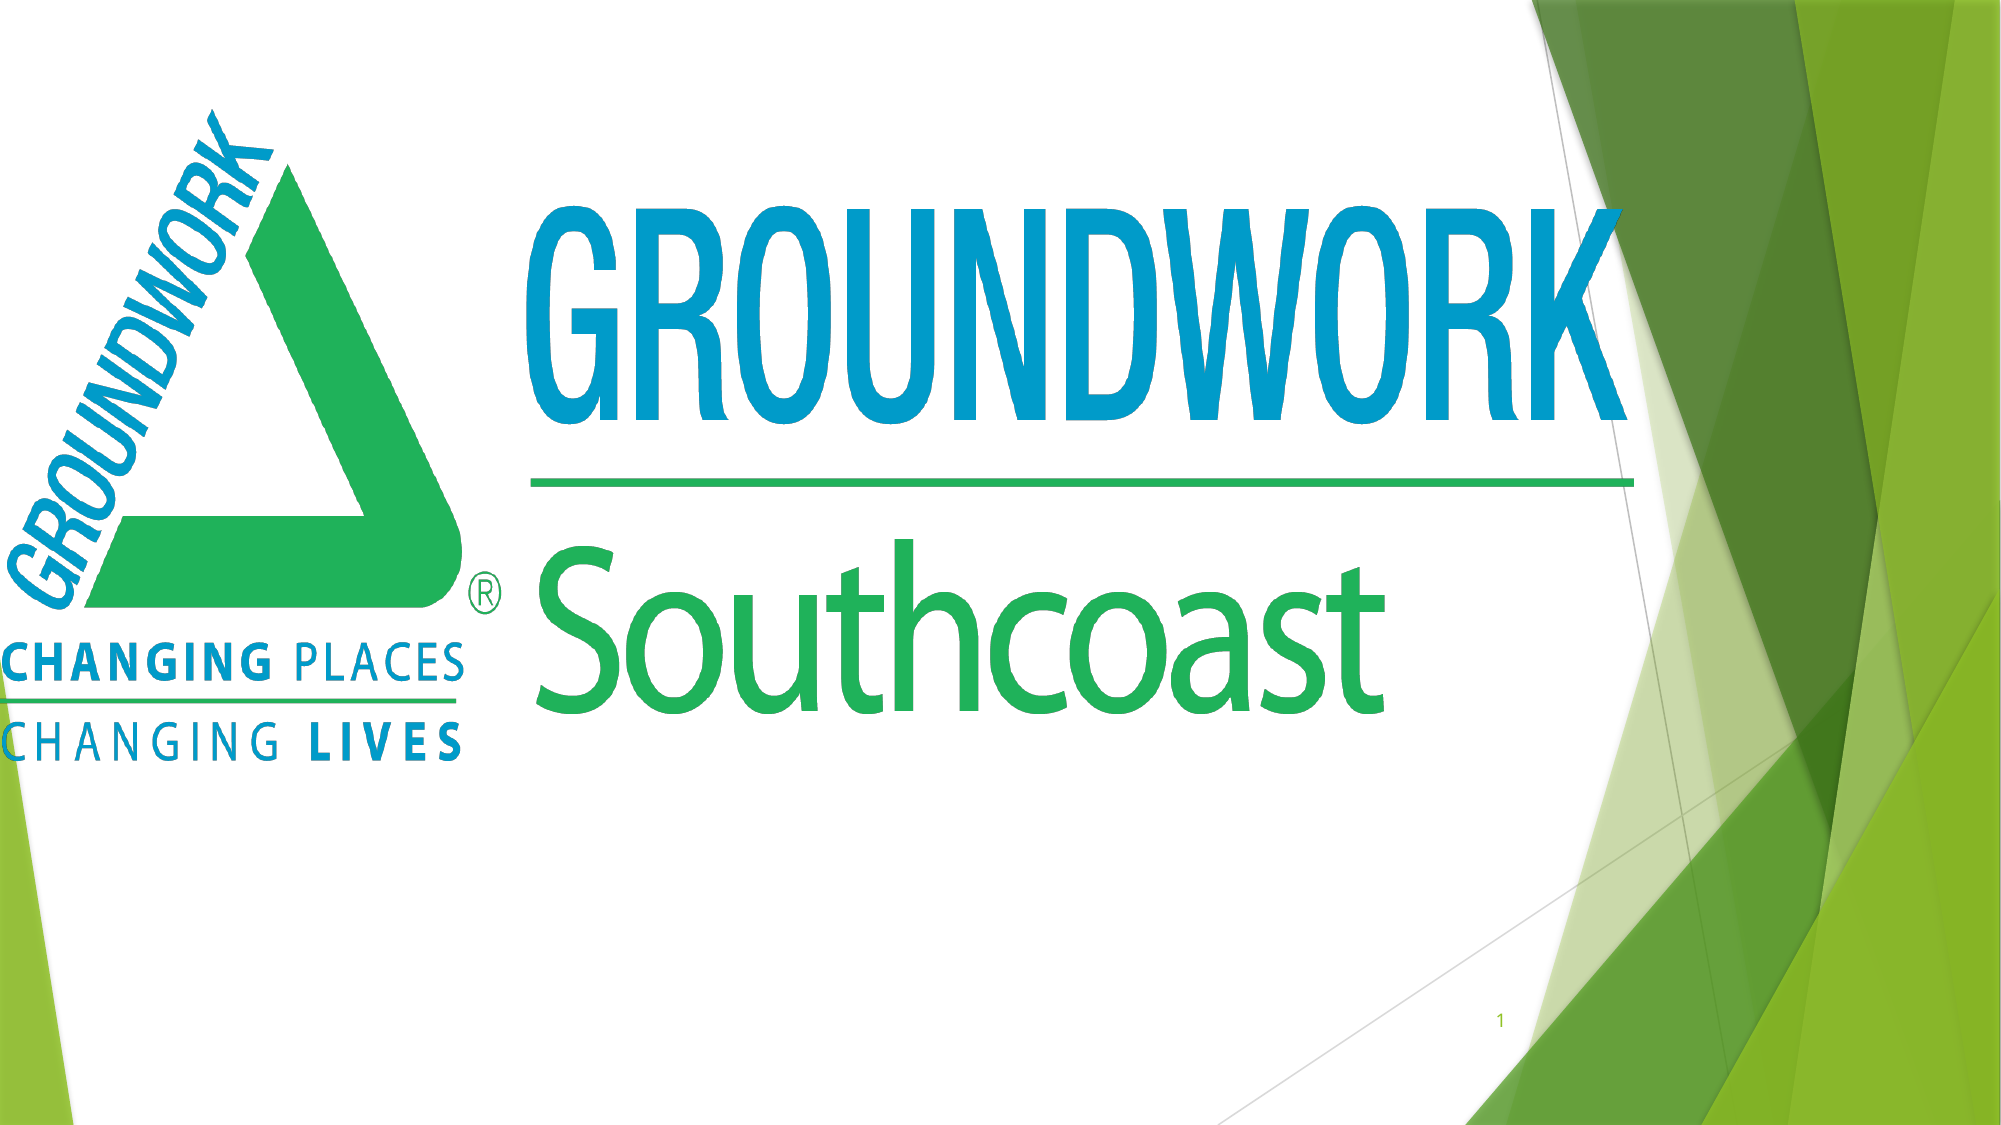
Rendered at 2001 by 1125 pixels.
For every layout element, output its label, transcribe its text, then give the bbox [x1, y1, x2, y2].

picture [0, 109, 1634, 772]
slide_number 1 [1409, 991, 1522, 1051]
